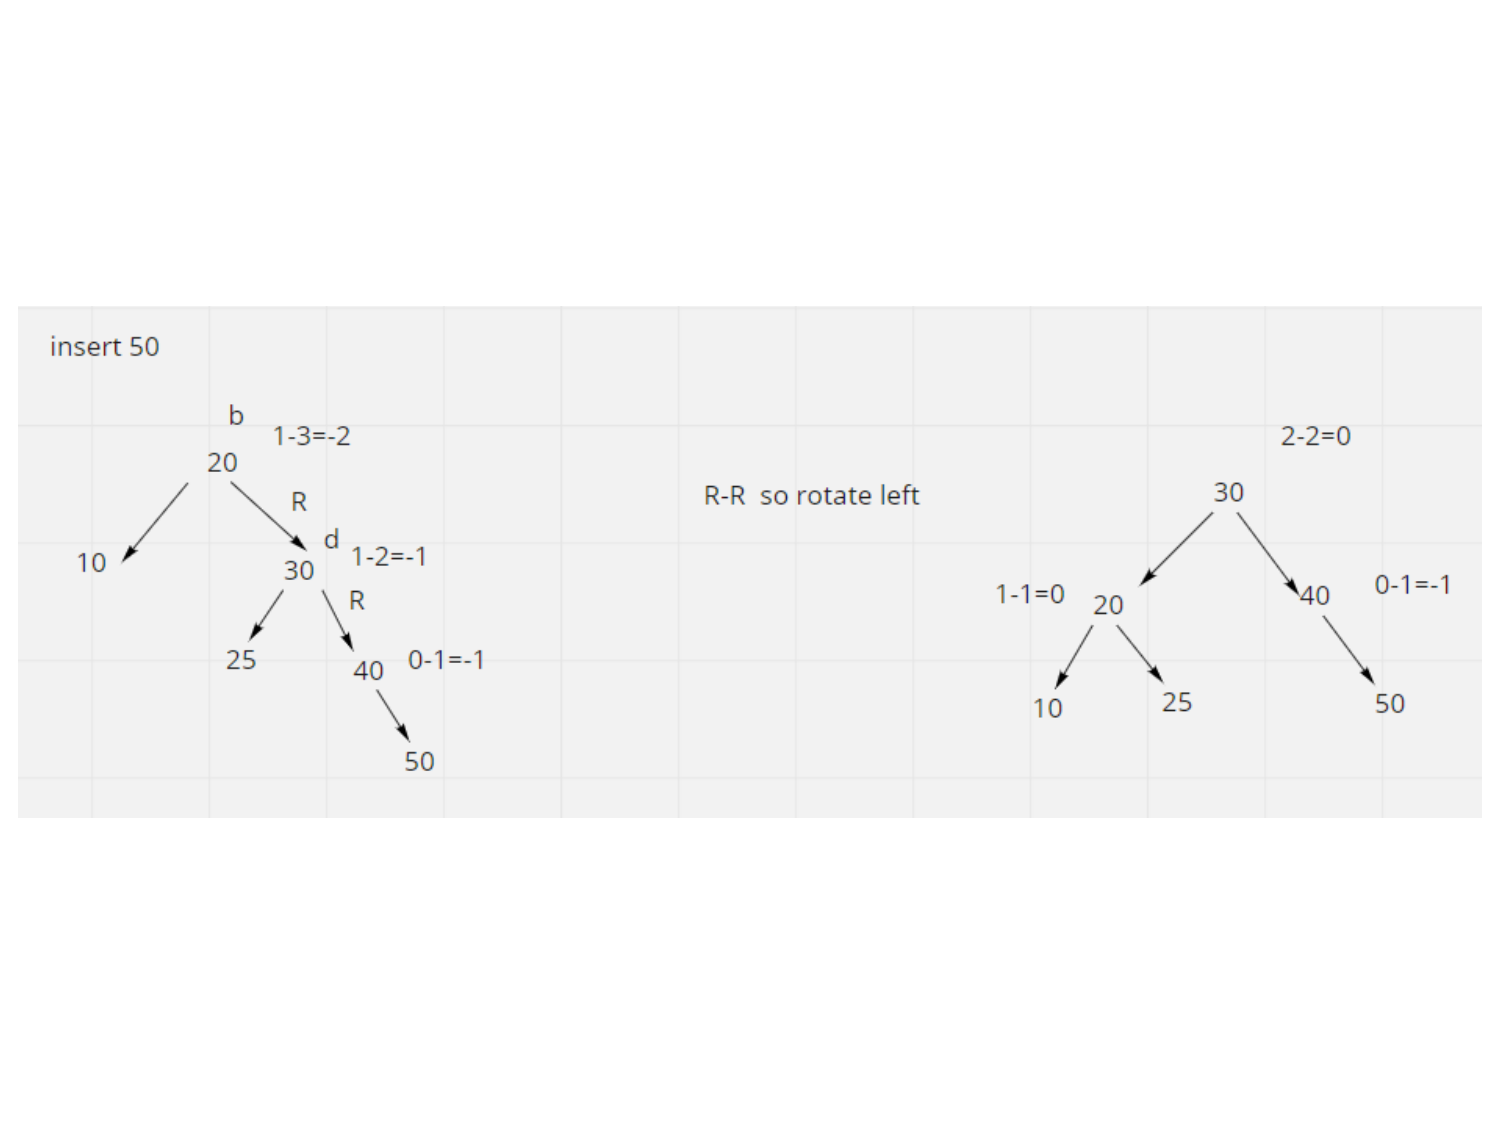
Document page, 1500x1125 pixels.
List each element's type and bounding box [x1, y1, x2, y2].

picture [18, 306, 1482, 819]
